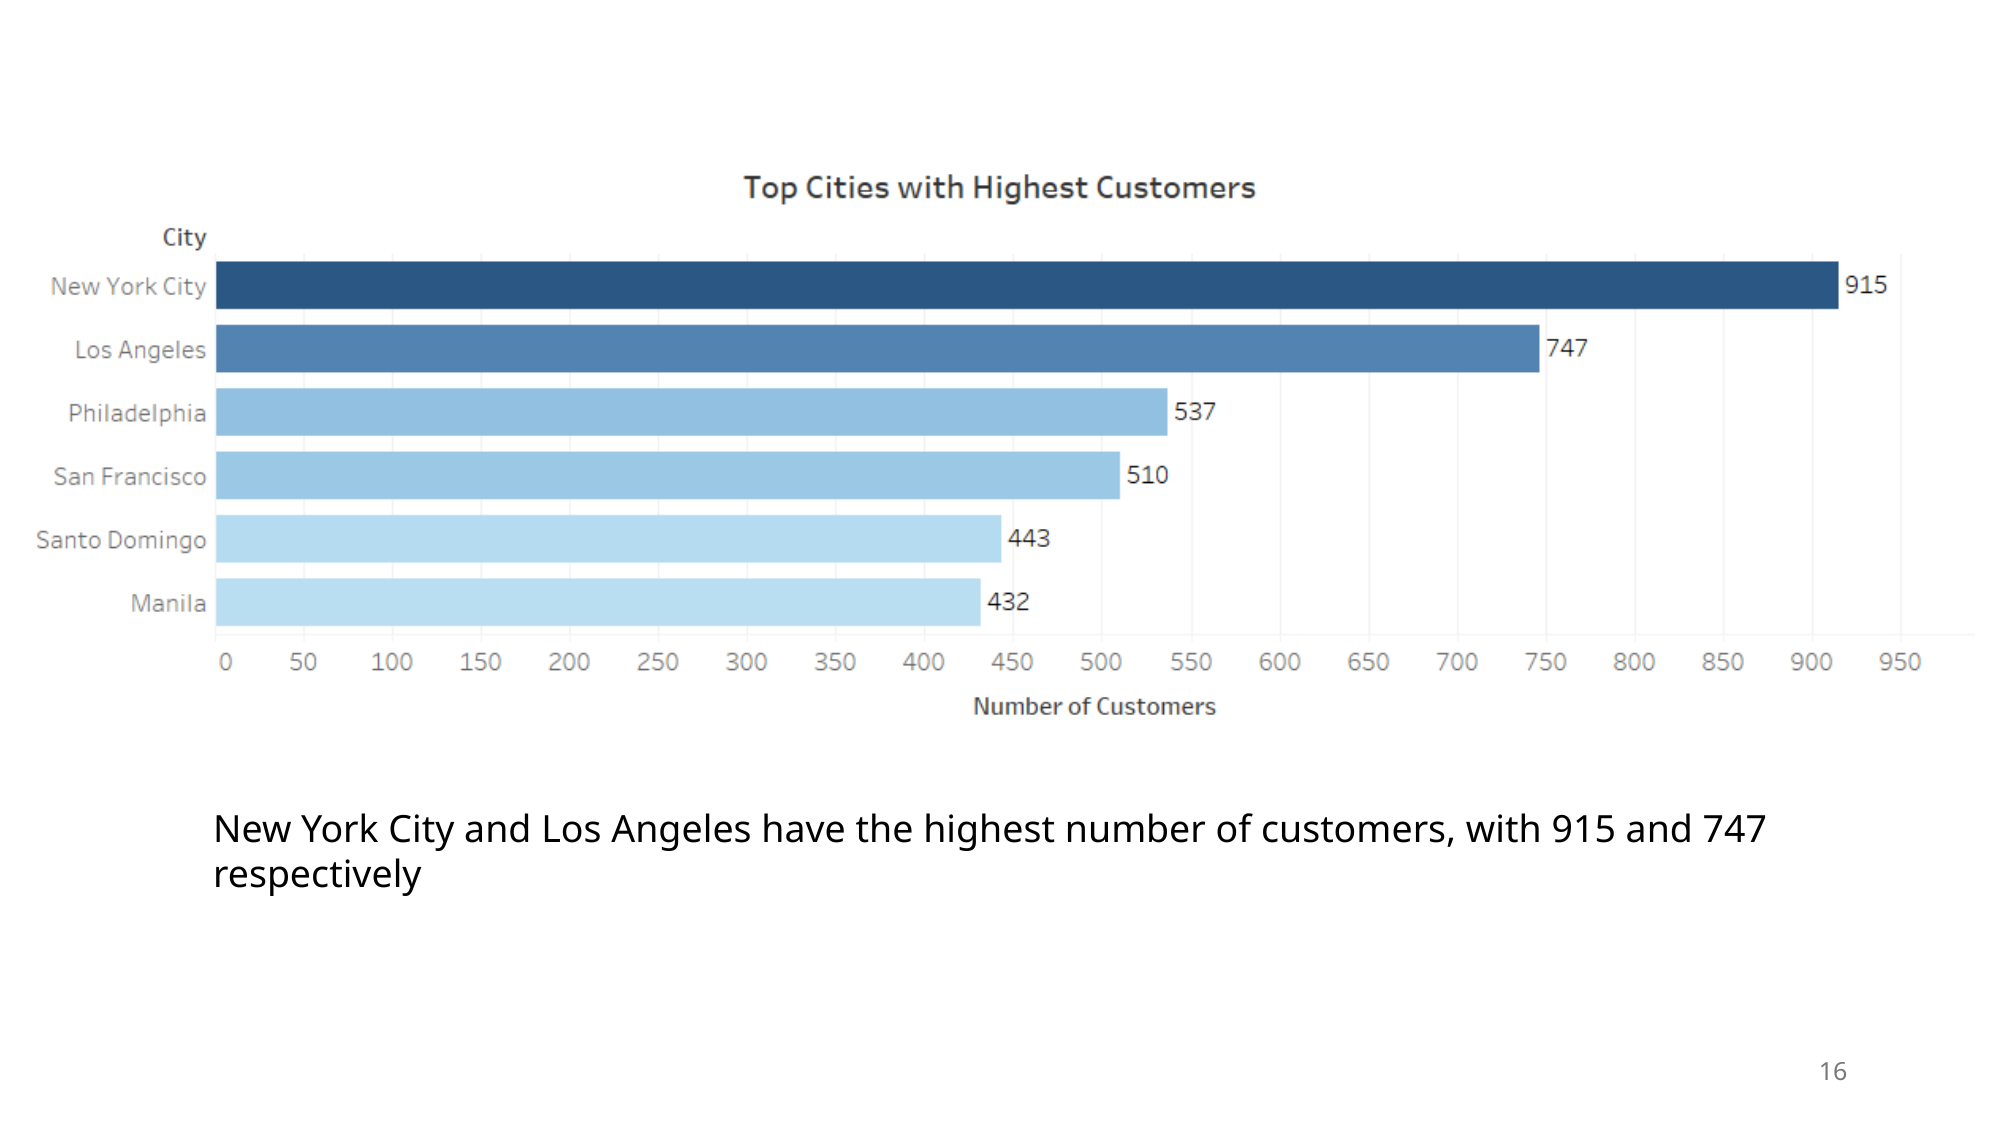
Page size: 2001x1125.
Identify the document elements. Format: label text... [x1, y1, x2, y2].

slide_number 16 [1412, 1042, 1863, 1103]
text_box New York City and Los Angeles have the highest number of customers, with 915 and 747 respectively [198, 797, 1949, 903]
picture [24, 154, 1976, 735]
